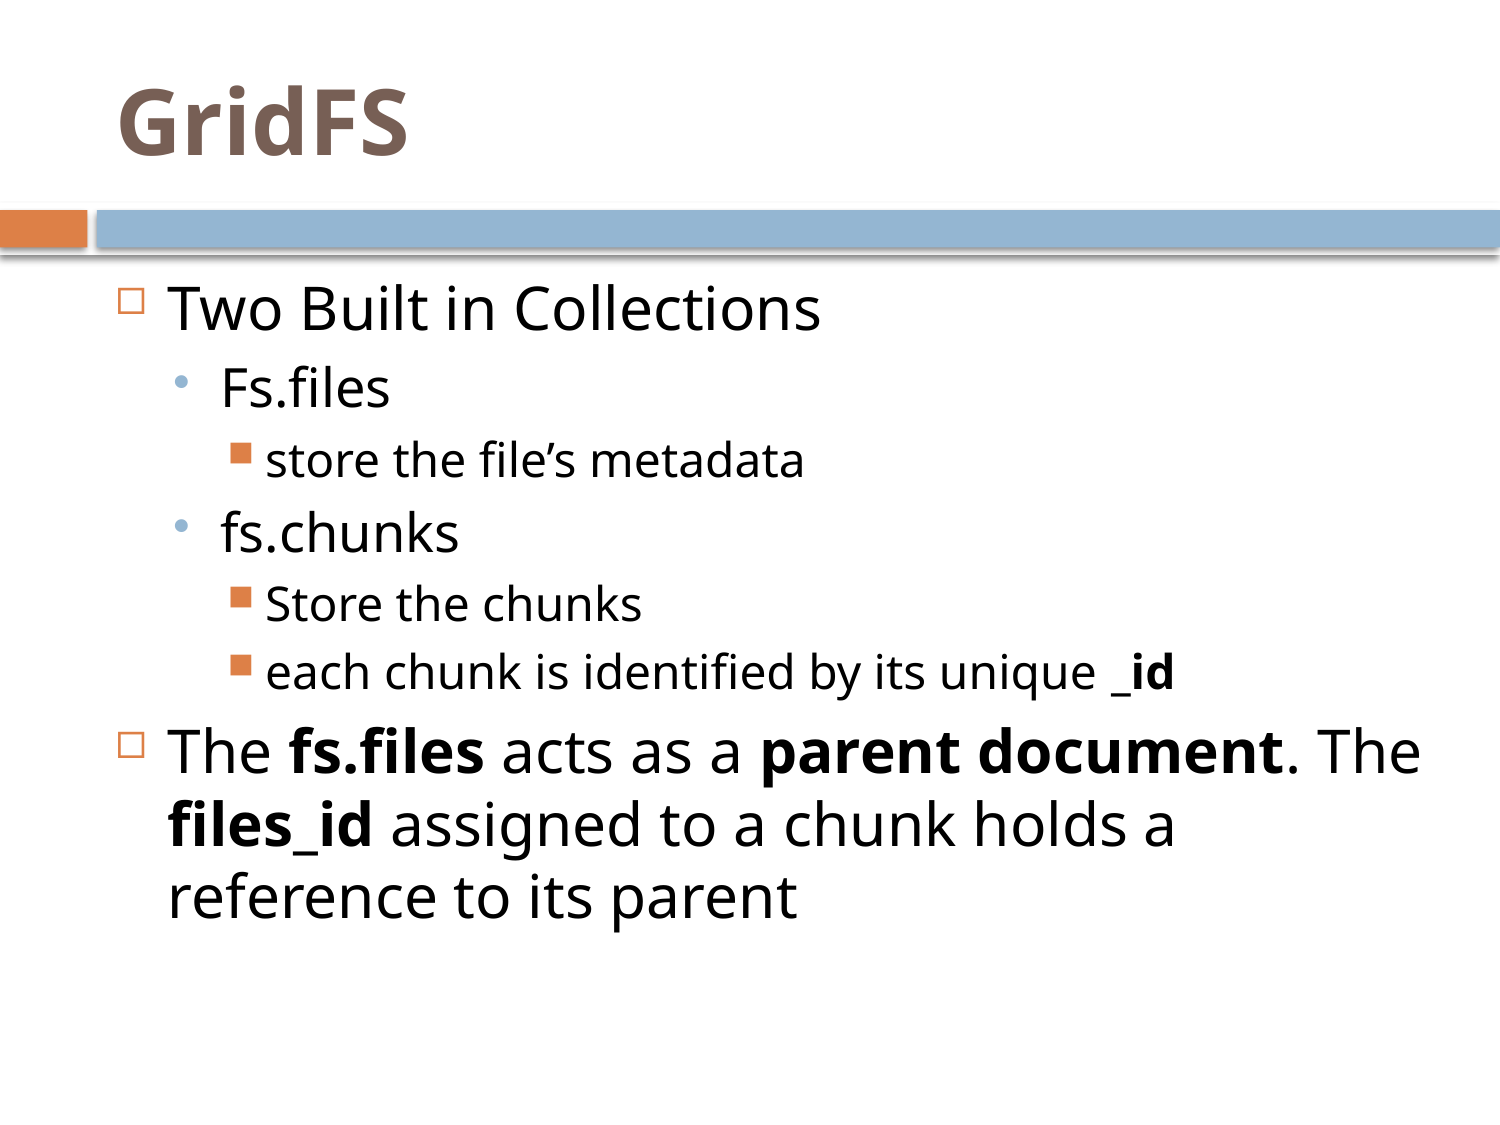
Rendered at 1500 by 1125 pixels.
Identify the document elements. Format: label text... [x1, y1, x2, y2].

title GridFS [100, 37, 1438, 200]
list Two Built in Collections Fs.files store the file’s metadata fs.chunks Store the chunks each chunk is identified by its unique _id The fs.files acts as a parent document. The files_id assigned to a chunk holds a reference to its parent [100, 262, 1438, 1000]
